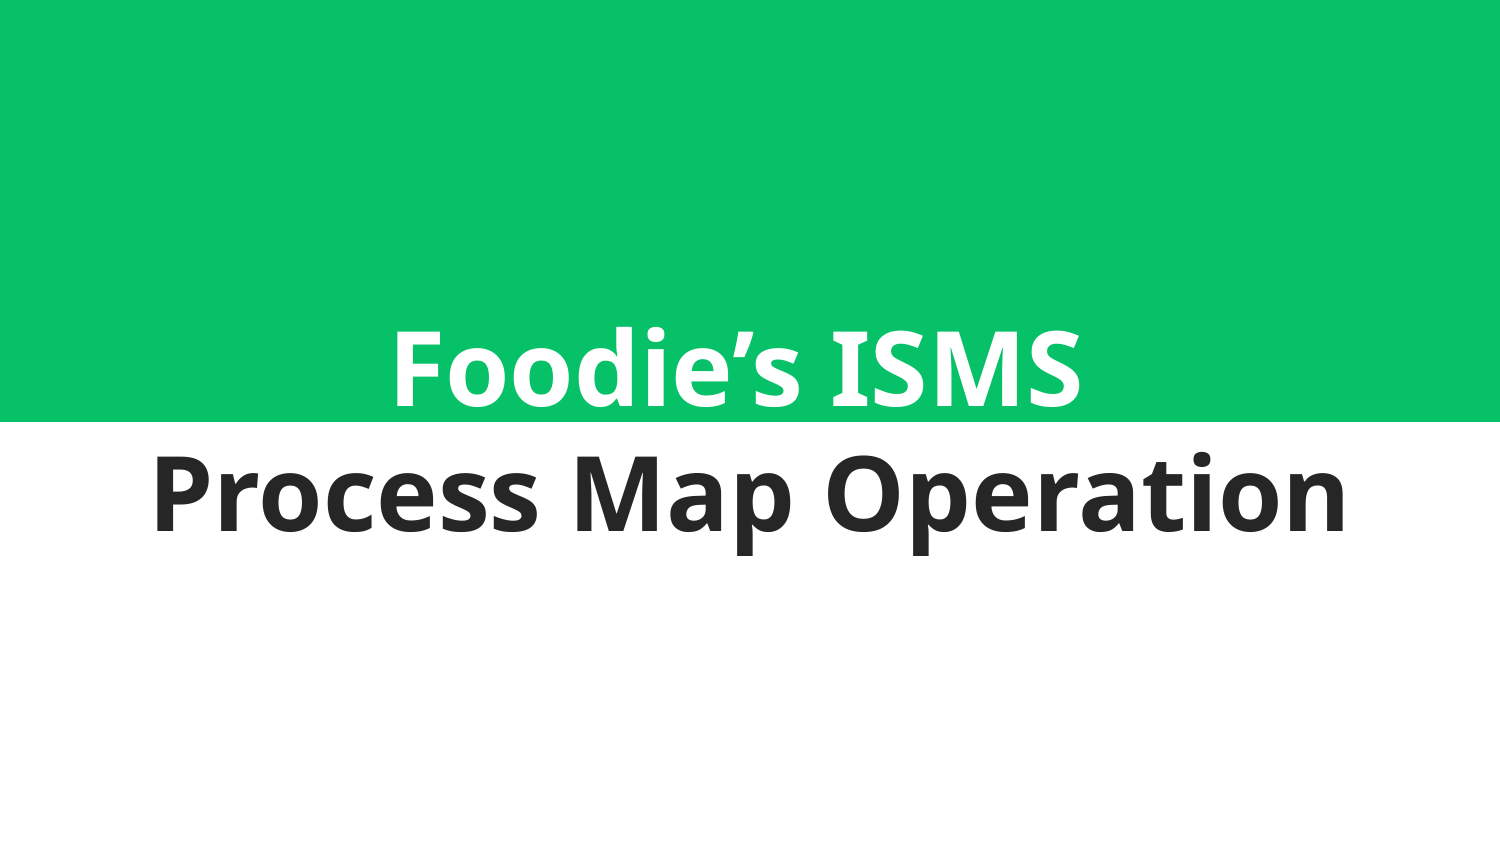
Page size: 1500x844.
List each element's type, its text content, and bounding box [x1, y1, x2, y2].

text_box [0, 0, 1500, 422]
text_box Foodie’s ISMS Process Map Operation [72, 298, 1427, 557]
